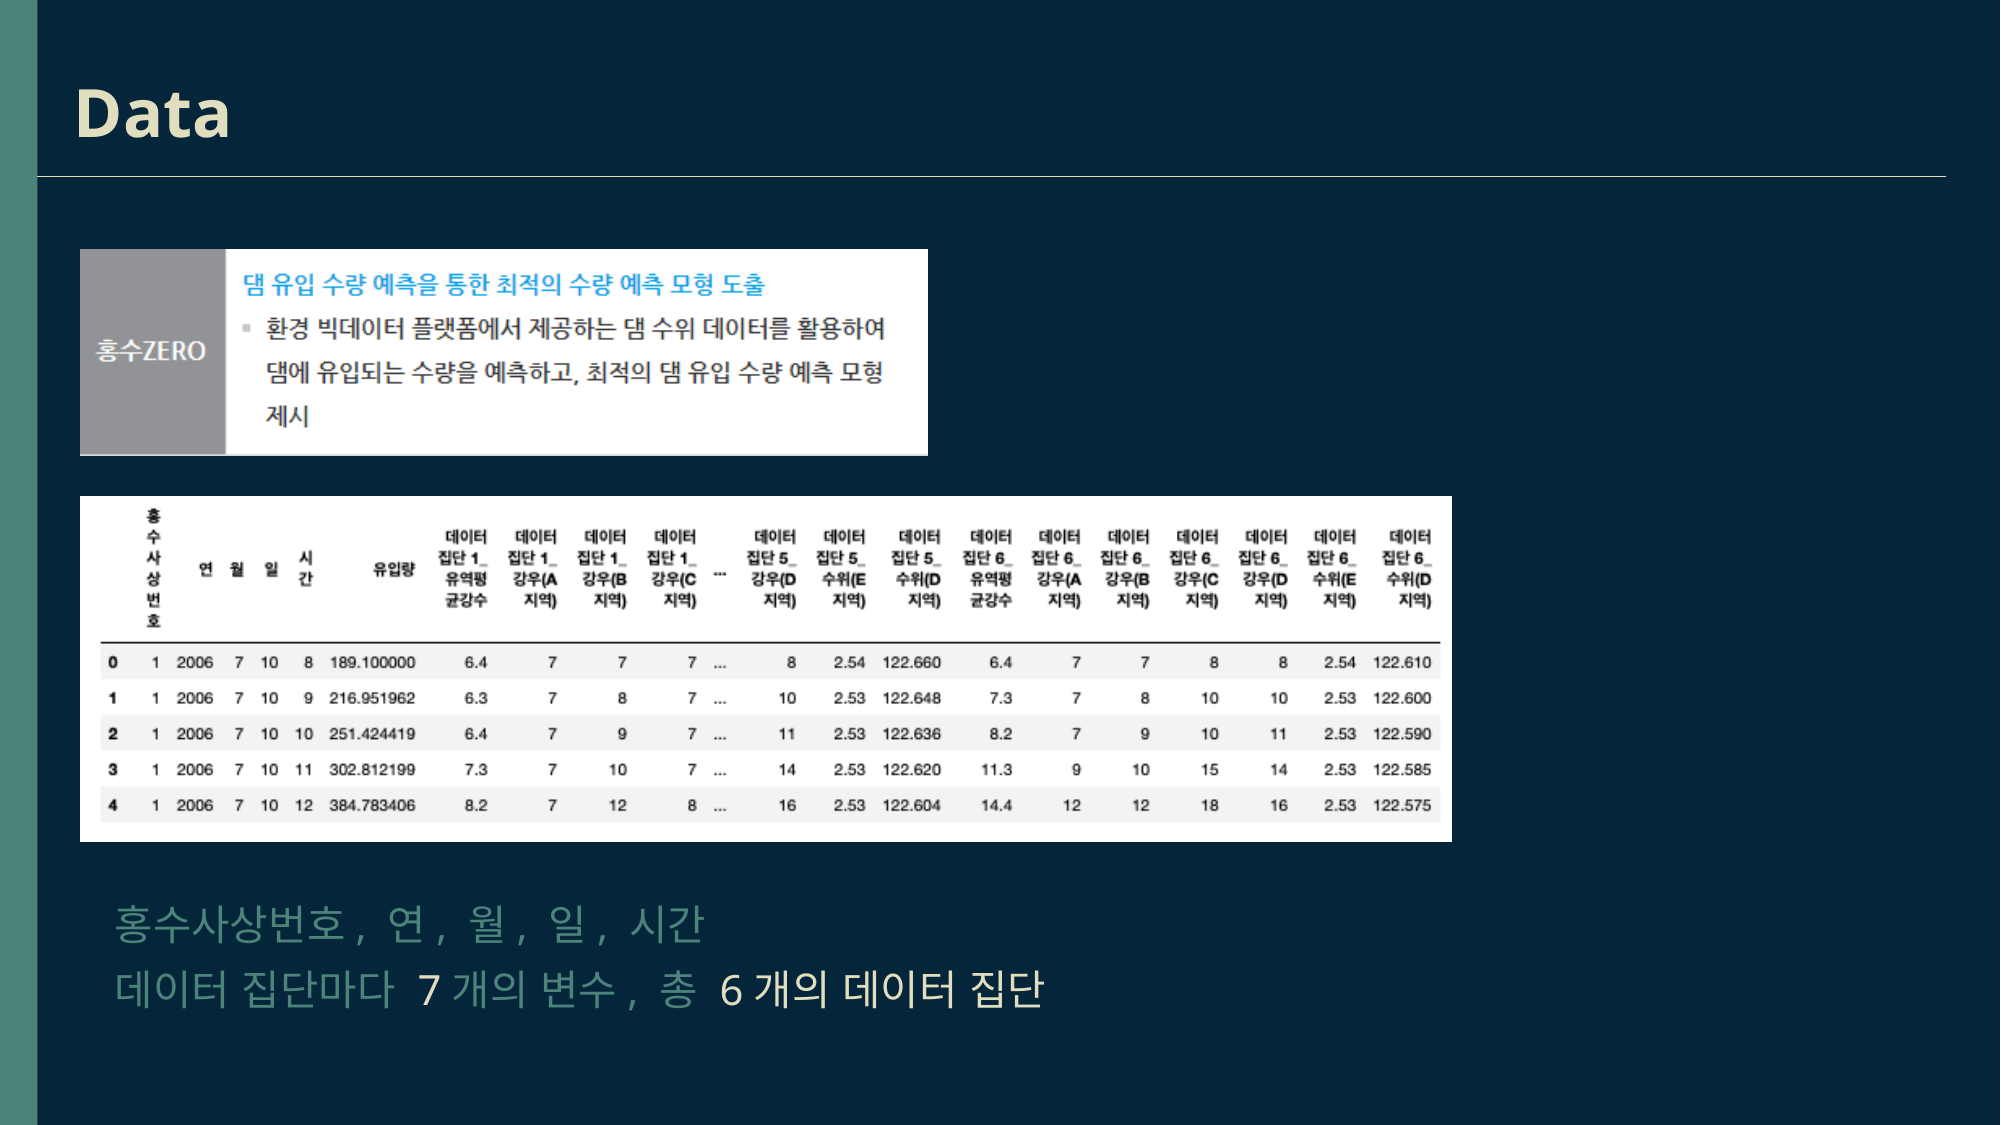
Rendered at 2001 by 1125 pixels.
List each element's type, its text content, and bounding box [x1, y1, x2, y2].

text_box [0, 0, 38, 1125]
text_box Data [59, 62, 979, 158]
text_box 홍수사상번호, 연, 월, 일, 시간 데이터 집단마다 7개의 변수, 총 6개의 데이터 집단 [99, 876, 1238, 1022]
picture [80, 496, 1452, 842]
picture [80, 249, 928, 456]
